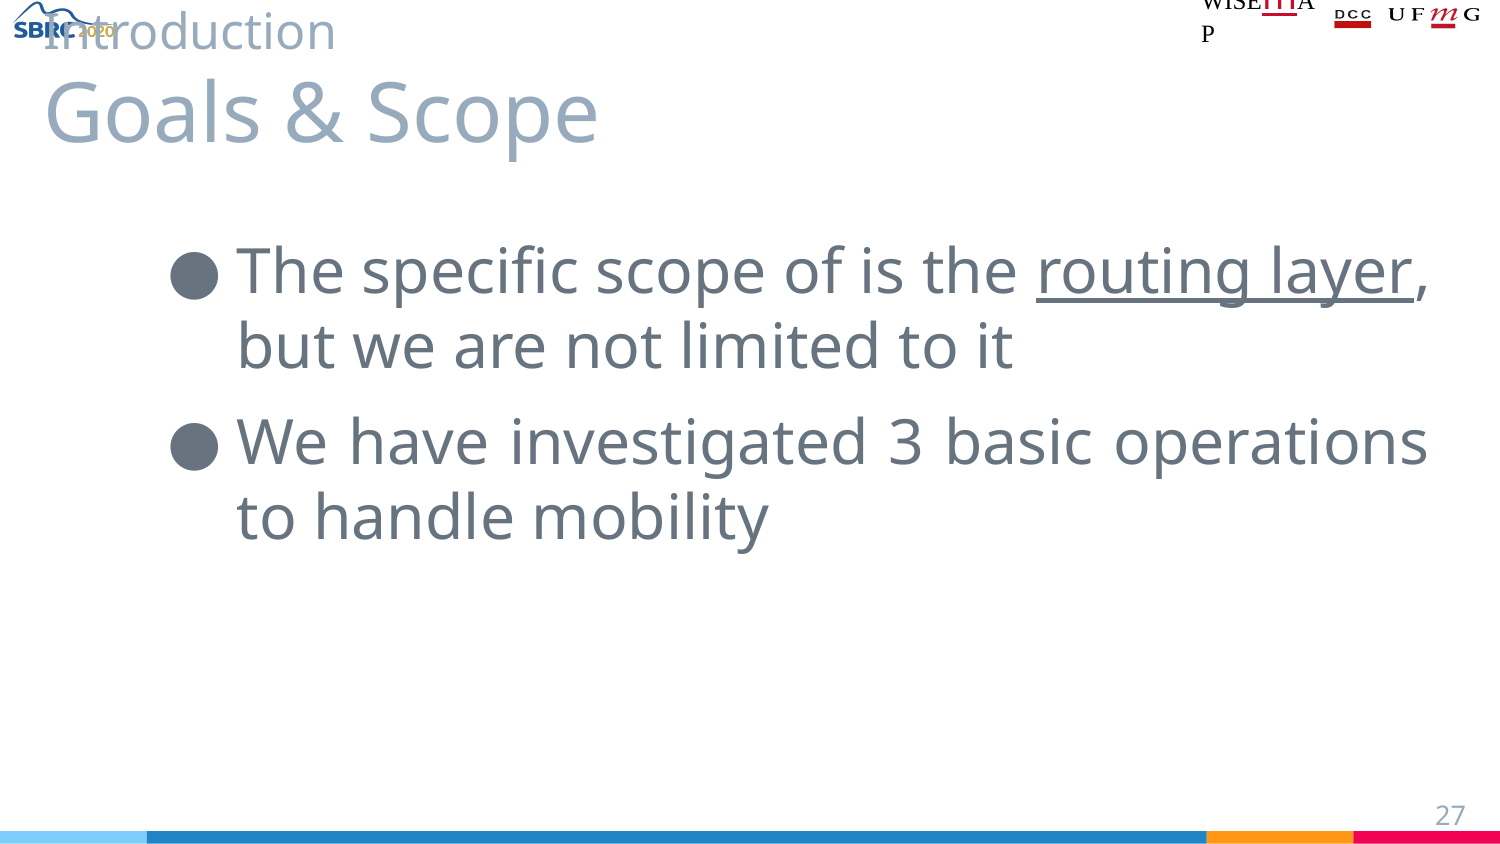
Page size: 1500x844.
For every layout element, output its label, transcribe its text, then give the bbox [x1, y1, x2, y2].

picture [1387, 8, 1480, 31]
list The specific scope of is the routing layer, but we are not limited to it We have investigated 3 basic operations to handle mobility [146, 215, 1447, 799]
picture [1251, 8, 1372, 33]
slide_number ‹#› [1391, 783, 1482, 835]
picture [11, 0, 116, 40]
title Introduction Goals & Scope [28, 33, 1482, 175]
